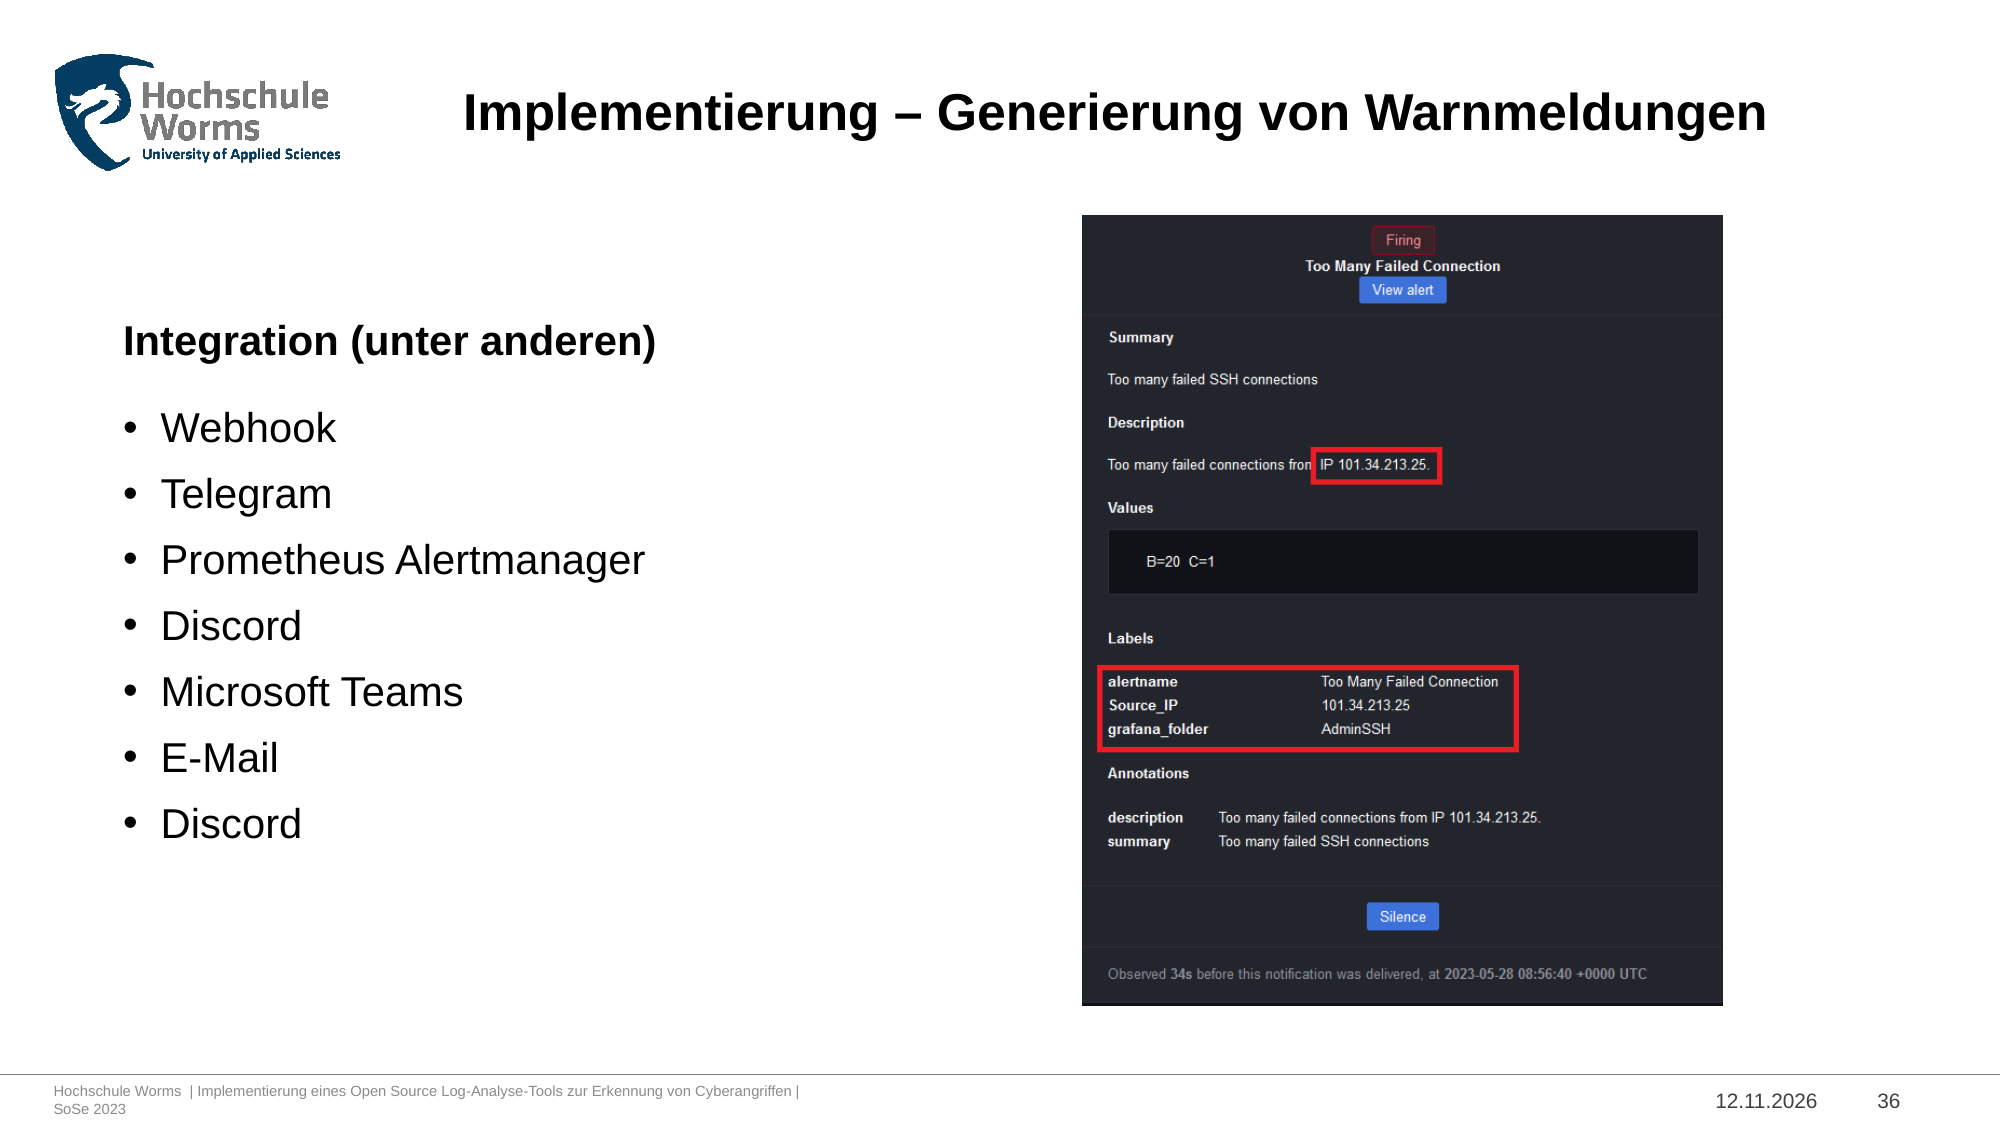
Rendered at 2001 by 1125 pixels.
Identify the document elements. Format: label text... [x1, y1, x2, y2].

list Webhook Telegram Prometheus Alertmanager Discord Microsoft Teams E-Mail Discord [108, 399, 944, 1048]
footer Hochschule Worms | Implementierung eines Open Source Log-Analyse-Tools zur Erkennung von Cyberangriffen | SoSe 2023 [38, 1074, 839, 1125]
slide_number 36 [1862, 1074, 1943, 1125]
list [1082, 215, 1723, 1006]
title Implementierung – Generierung von Warnmeldungen [448, 55, 1863, 172]
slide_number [1693, 1074, 1833, 1125]
list Integration (unter anderen) [108, 267, 944, 373]
picture [55, 54, 340, 171]
